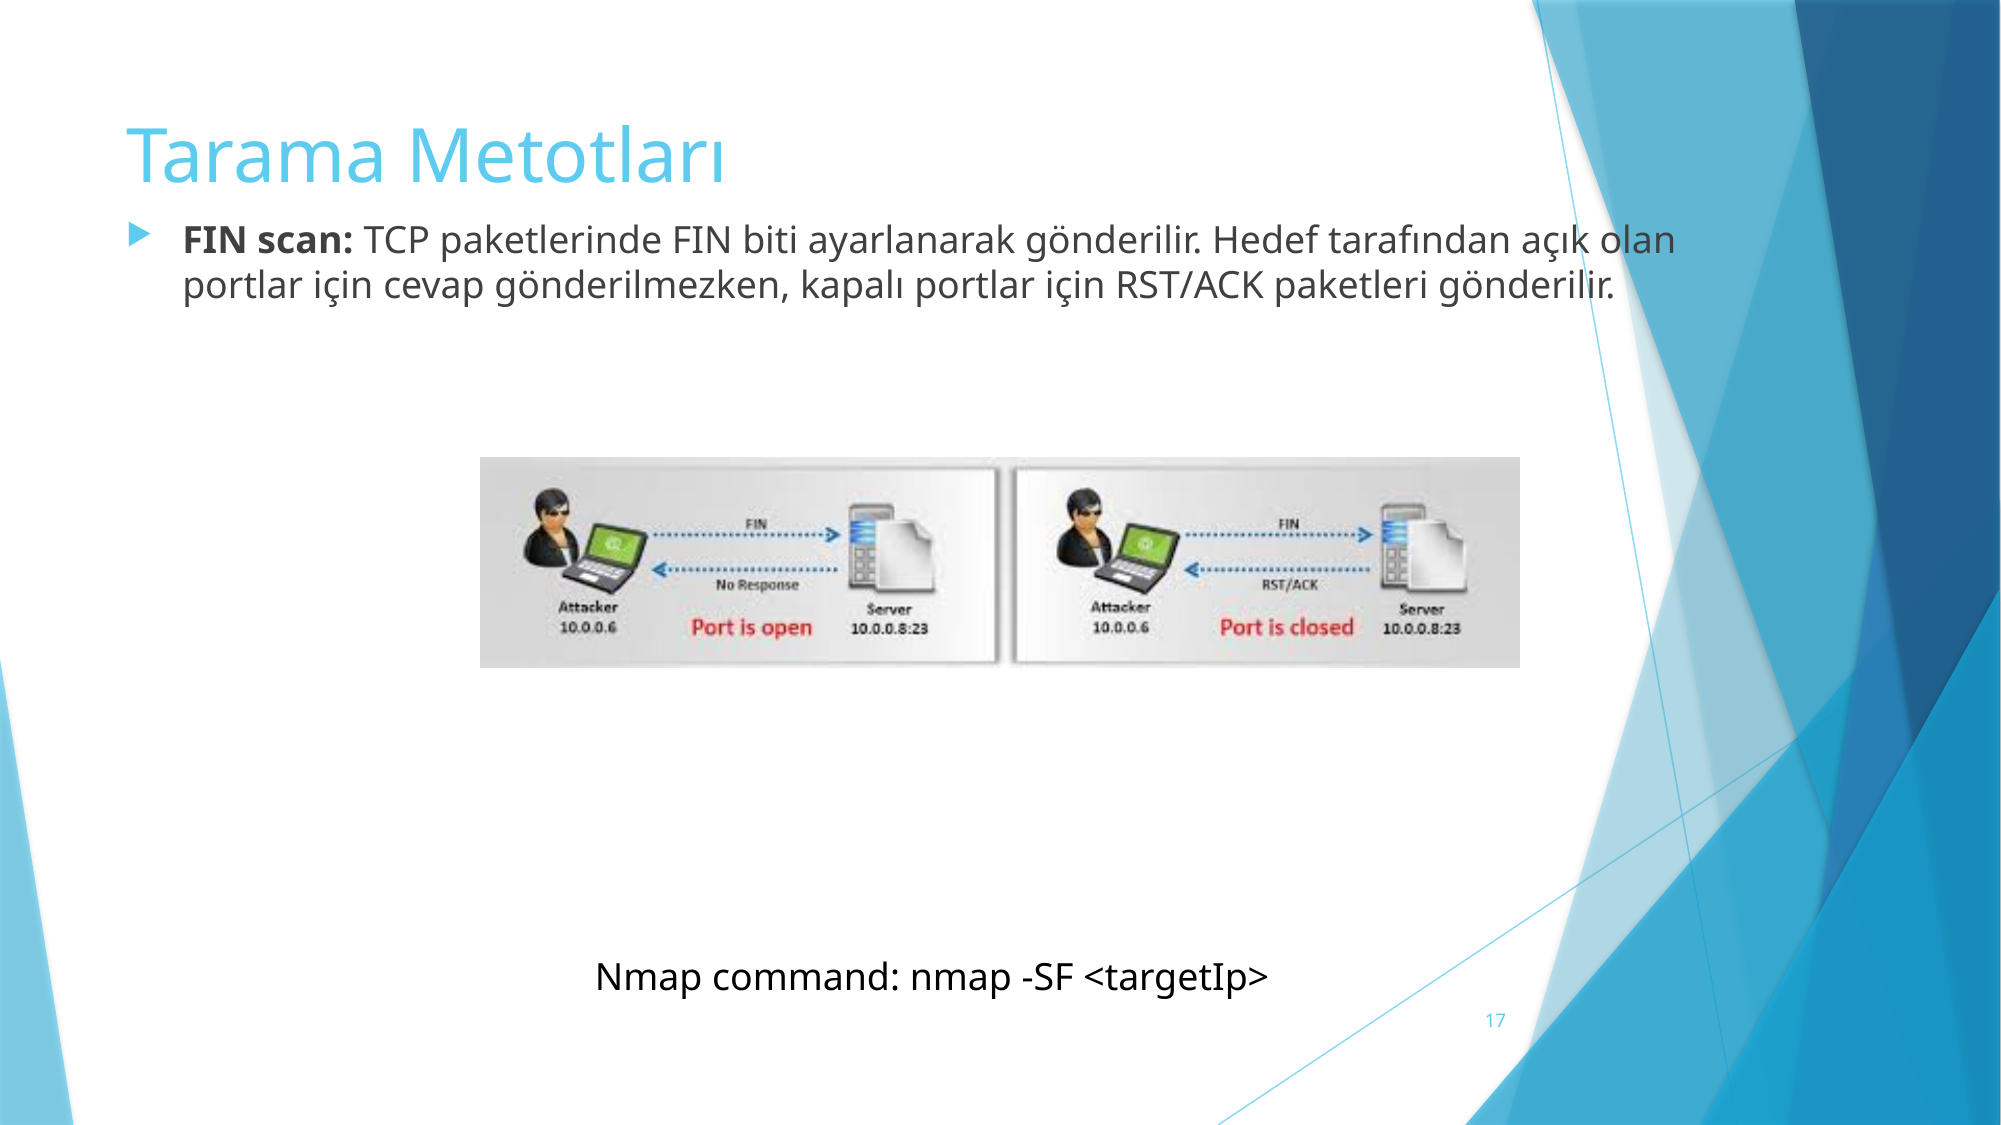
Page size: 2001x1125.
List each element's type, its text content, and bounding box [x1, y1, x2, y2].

title Tarama Metotları [111, 99, 1522, 317]
text_box Nmap command: nmap -SF <targetIp> [580, 945, 1285, 1006]
picture [479, 456, 1521, 669]
slide_number 17 [1409, 991, 1522, 1051]
list FIN scan: TCP paketlerinde FIN biti ayarlanarak gönderilir. Hedef tarafından açık olan portlar için cevap gönderilmezken, kapalı portlar için RST/ACK paketleri gönderilir. [111, 208, 1711, 1007]
